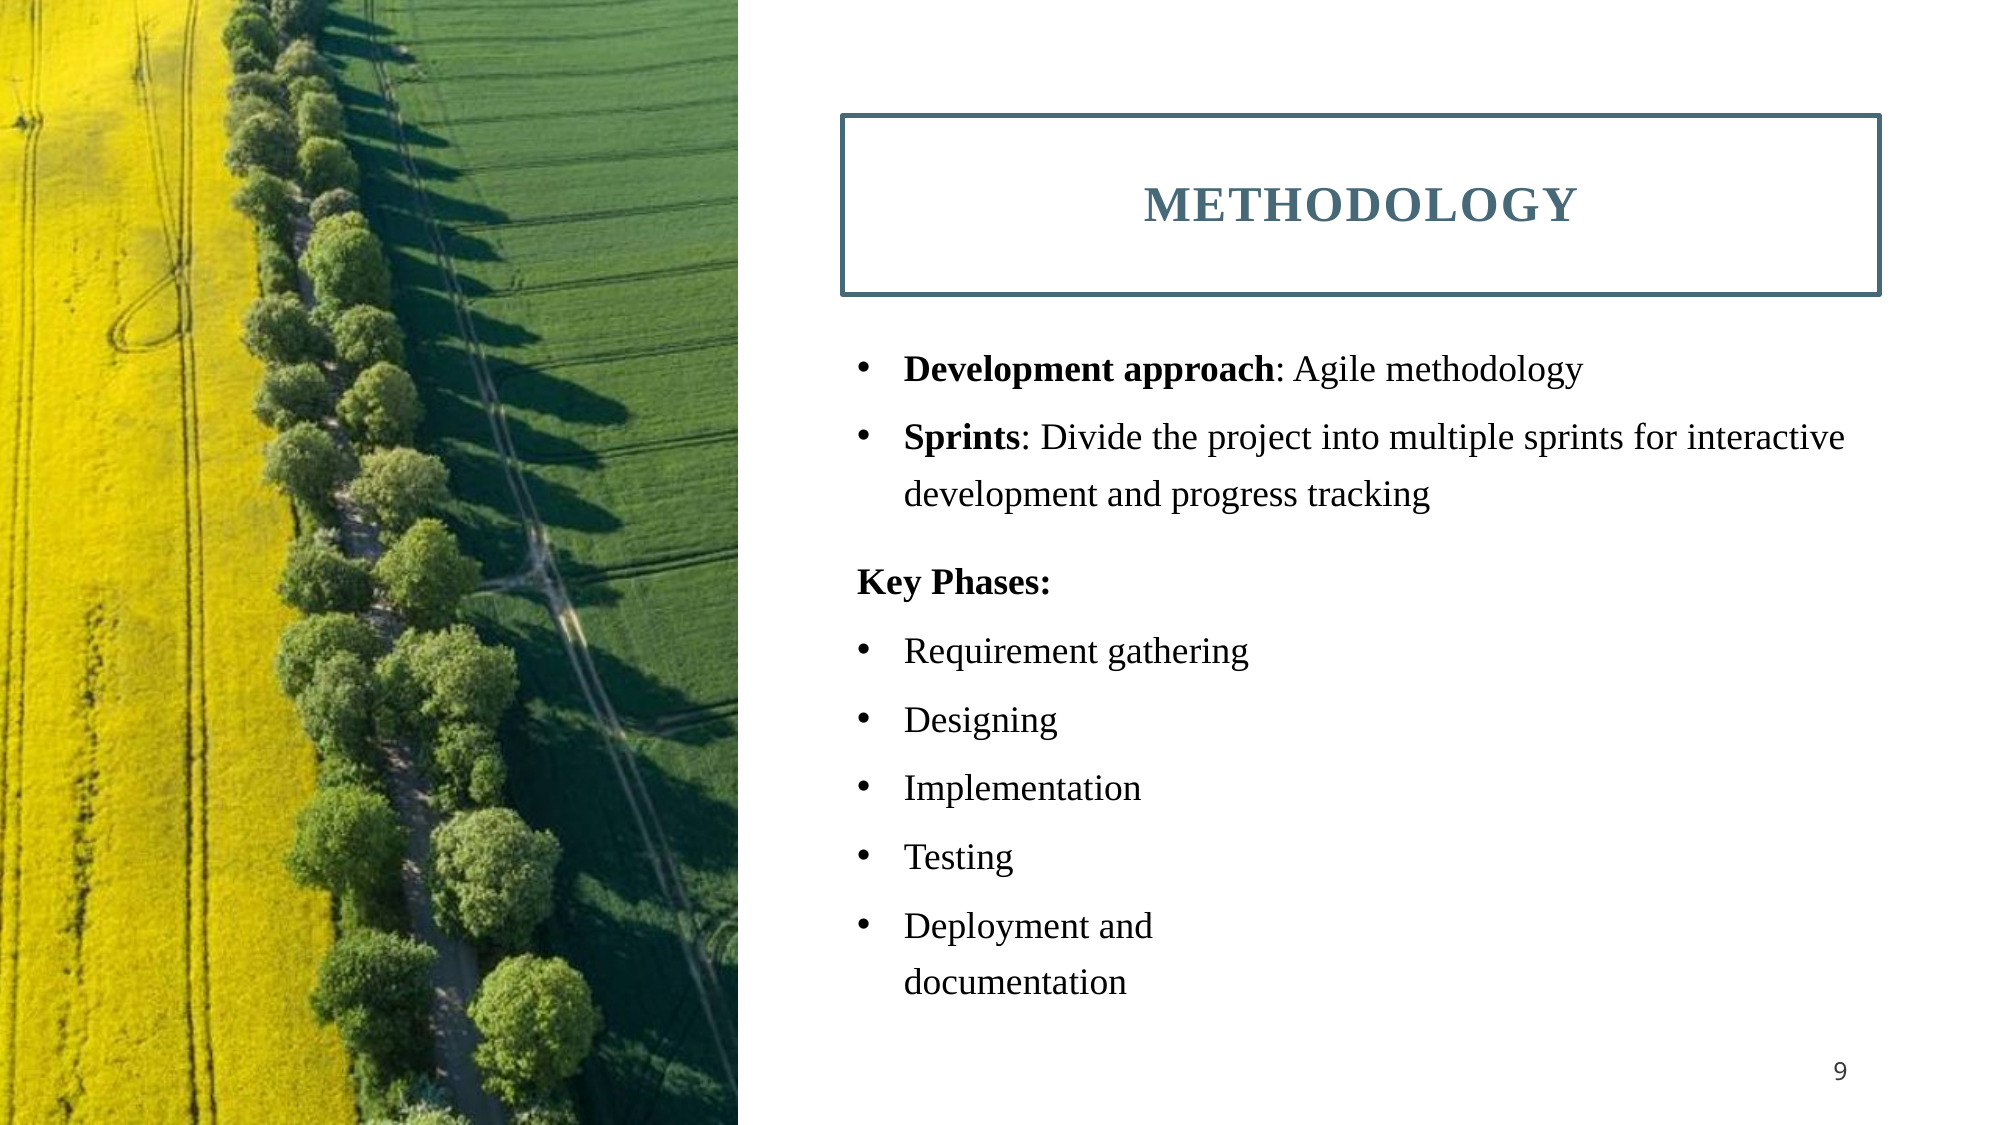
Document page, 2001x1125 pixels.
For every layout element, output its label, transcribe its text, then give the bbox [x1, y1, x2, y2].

list Key Phases: Requirement gathering Designing Implementation Testing Deployment and documentation [842, 538, 1357, 1043]
list Development approach: Agile methodology Sprints: Divide the project into multiple sprints for interactive development and progress tracking [842, 324, 1938, 564]
picture [0, 0, 738, 1125]
title Methodology [840, 113, 1882, 297]
slide_number 9 [1412, 1042, 1863, 1103]
